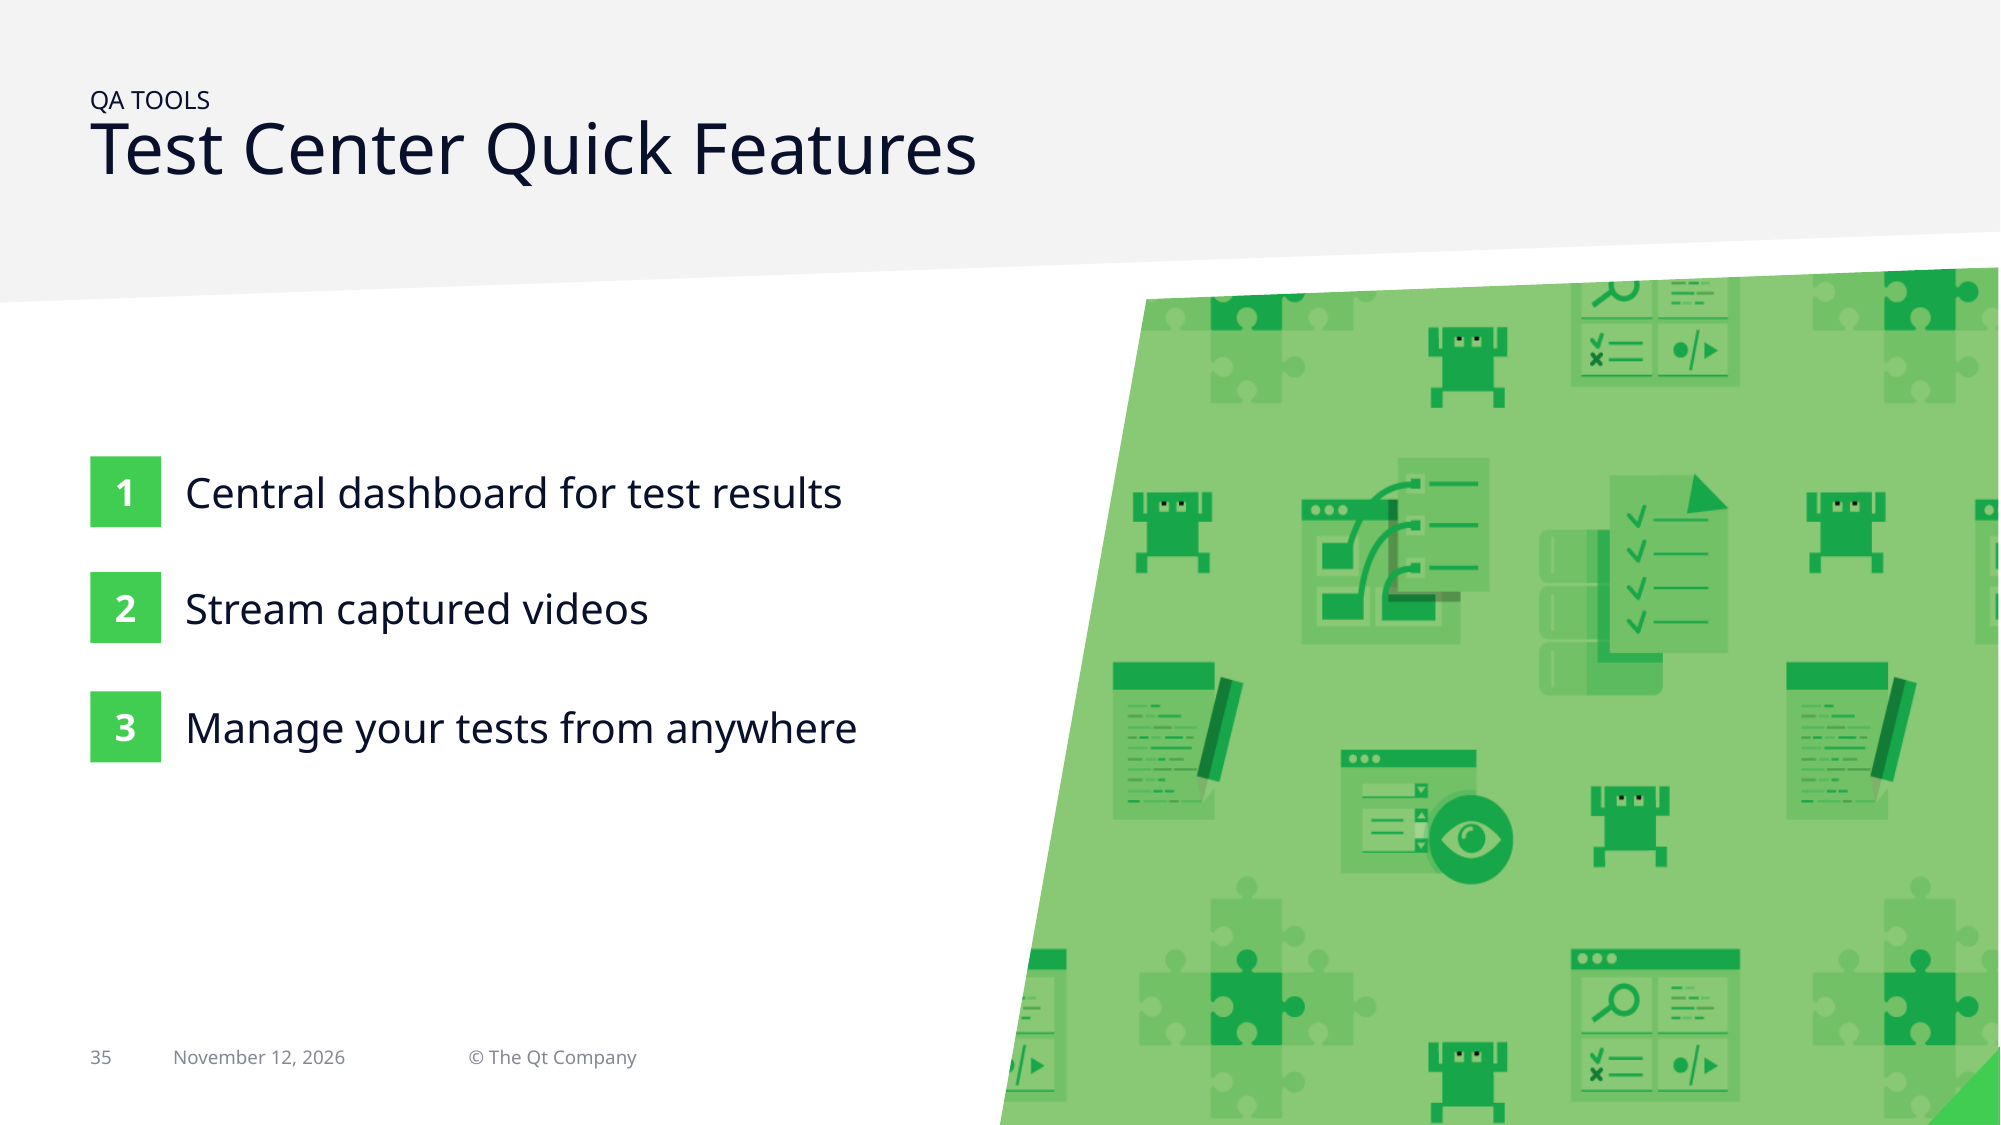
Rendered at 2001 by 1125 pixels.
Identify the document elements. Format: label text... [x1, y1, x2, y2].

text_box QA Tools [74, 77, 1895, 113]
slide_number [174, 1046, 468, 1071]
list 2 [90, 572, 162, 643]
list Manage your tests from anywhere [184, 691, 999, 763]
list 3 [90, 691, 162, 763]
picture [999, 267, 1999, 1125]
list Stream captured videos [184, 572, 999, 643]
list 1 [90, 456, 162, 528]
list Central dashboard for test results [184, 456, 999, 528]
title Test Center Quick Features [90, 113, 1910, 268]
footer © The Qt Company [468, 1046, 999, 1071]
slide_number 35 [90, 1046, 174, 1071]
